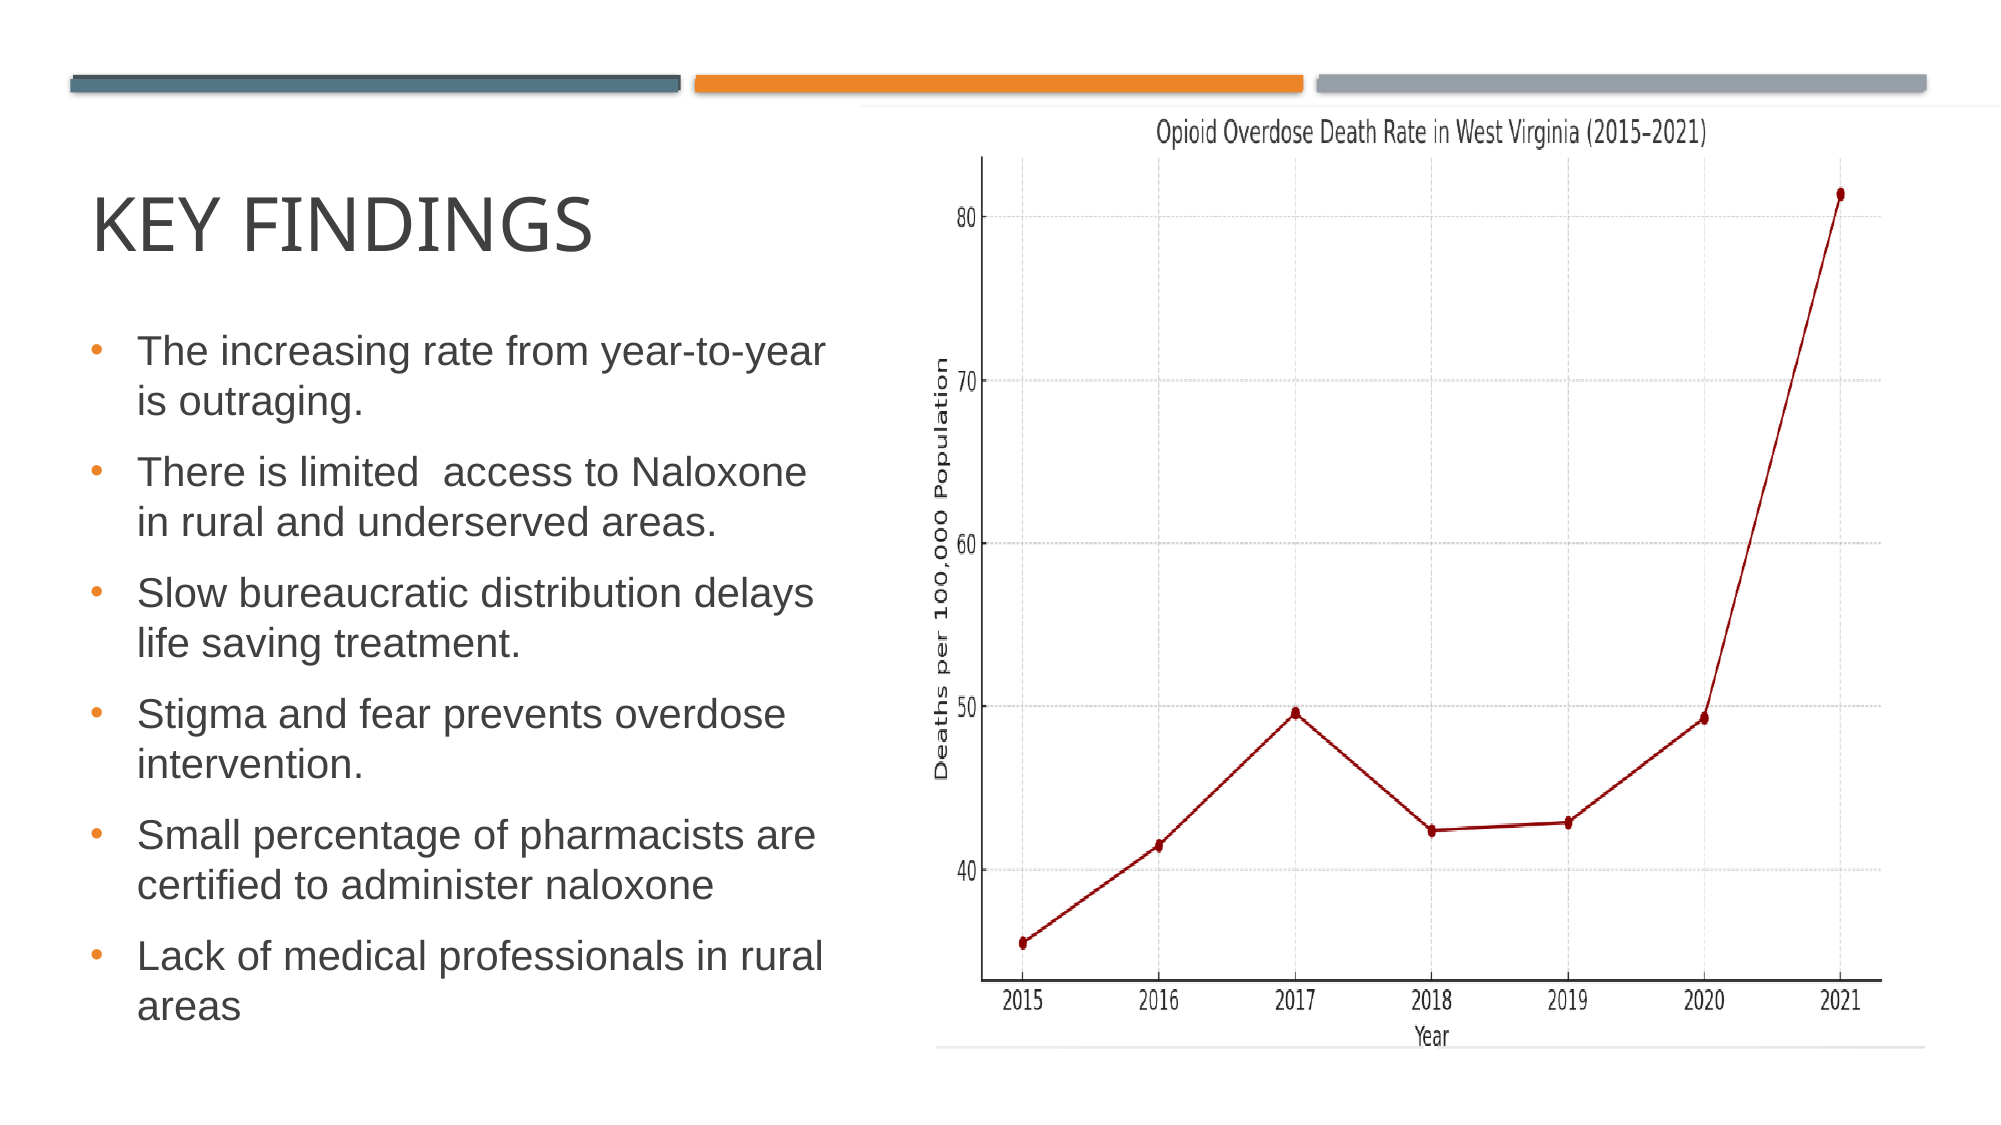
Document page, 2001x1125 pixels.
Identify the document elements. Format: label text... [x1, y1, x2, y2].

list The increasing rate from year-to-year is outraging. There is limited access to Naloxone in rural and underserved areas. Slow bureaucratic distribution delays life saving treatment. Stigma and fear prevents overdose intervention. Small percentage of pharmacists are certified to administer naloxone Lack of medical professionals in rural areas [75, 316, 862, 1062]
picture [861, 104, 2000, 1049]
title KEY FINDINGS [75, 104, 787, 275]
